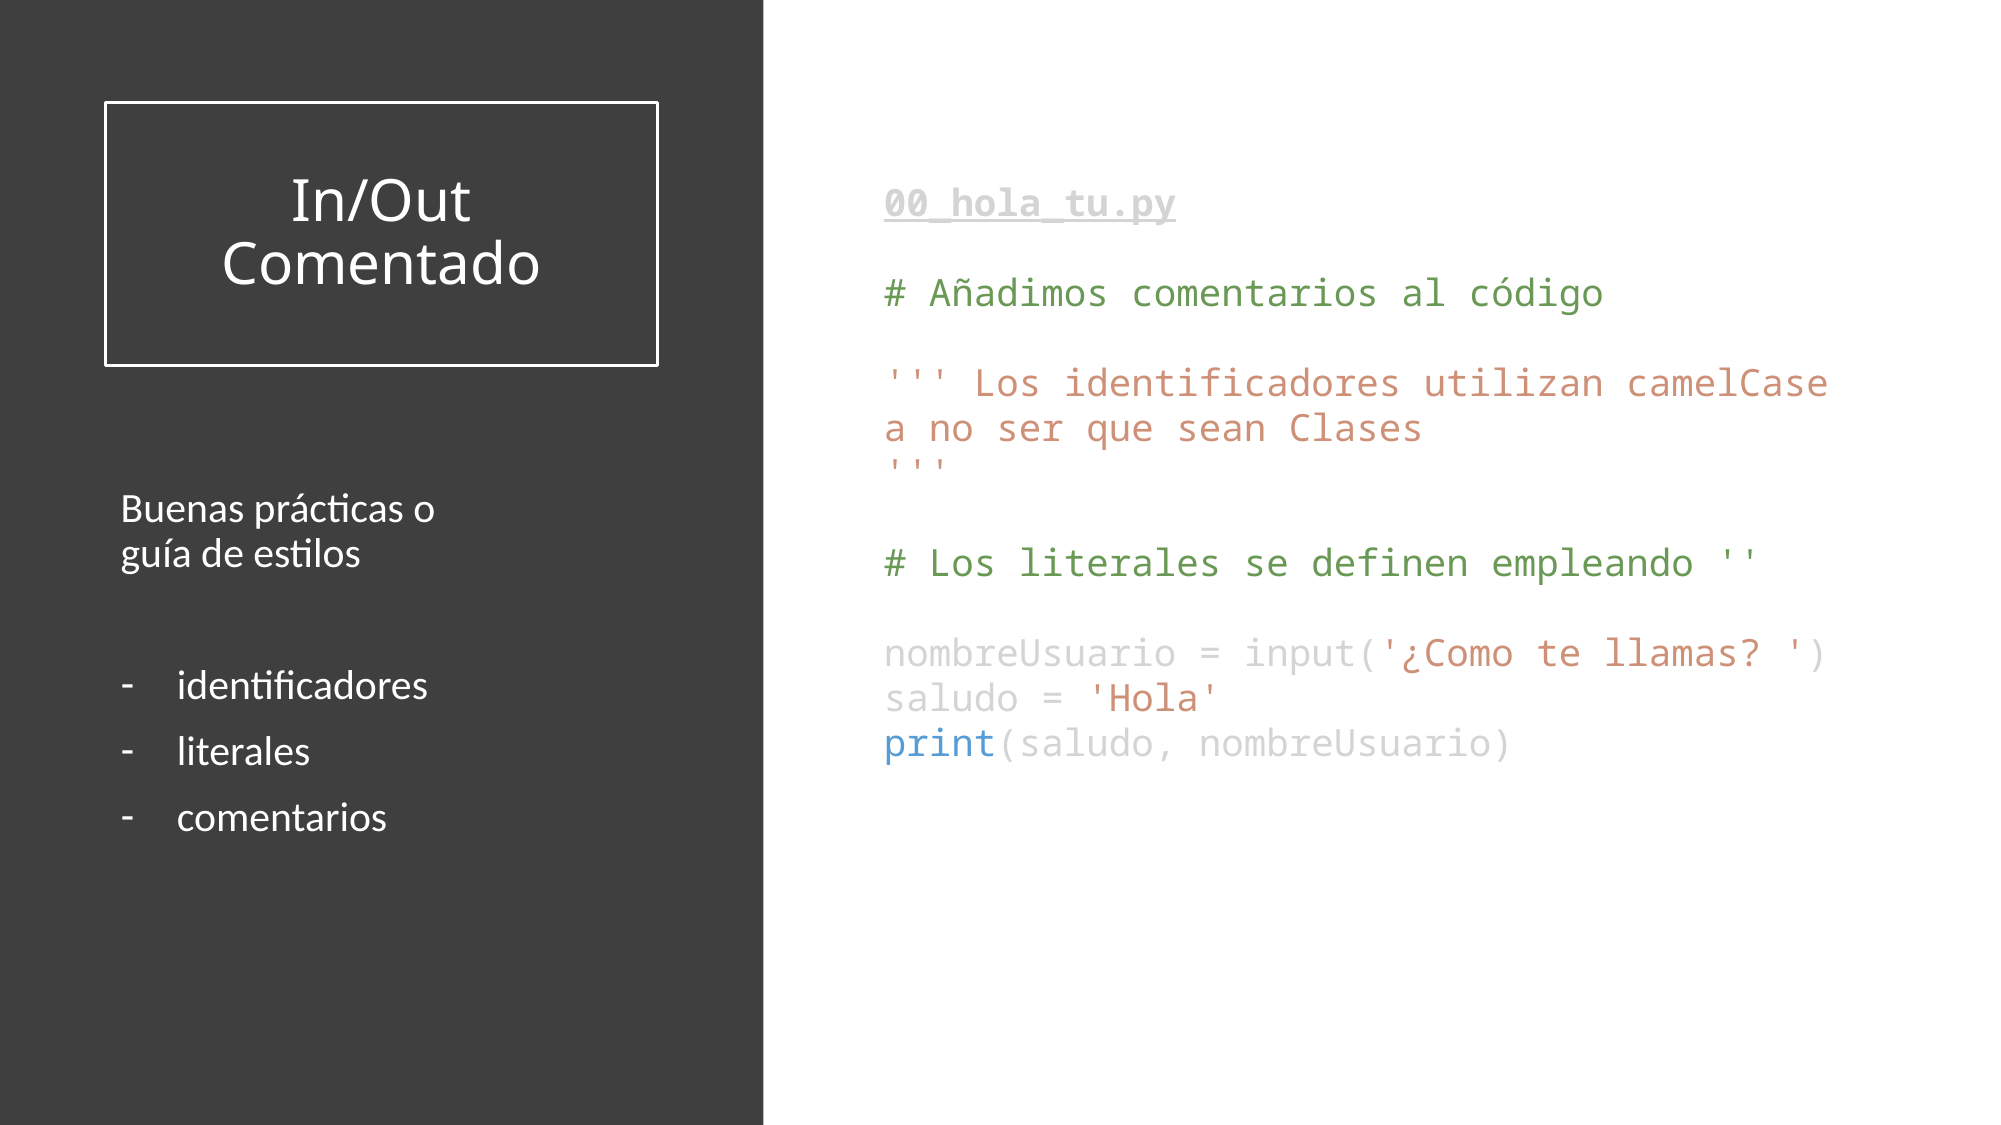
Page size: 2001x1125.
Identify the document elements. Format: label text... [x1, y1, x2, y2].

text_box [0, 0, 764, 1125]
list Buenas prácticas o guía de estilos identificadores literales comentarios [105, 478, 658, 936]
text_box 00_hola_tu.py # Añadimos comentarios al código ''' Los identificadores utilizan camelCase a no ser que sean Clases ''' # Los literales se definen empleando '' nombreUsuario = input('¿Como te llamas? ') saludo = 'Hola' print(saludo, nombreUsuario) [869, 171, 1844, 816]
title In/Out Comentado [105, 102, 658, 366]
